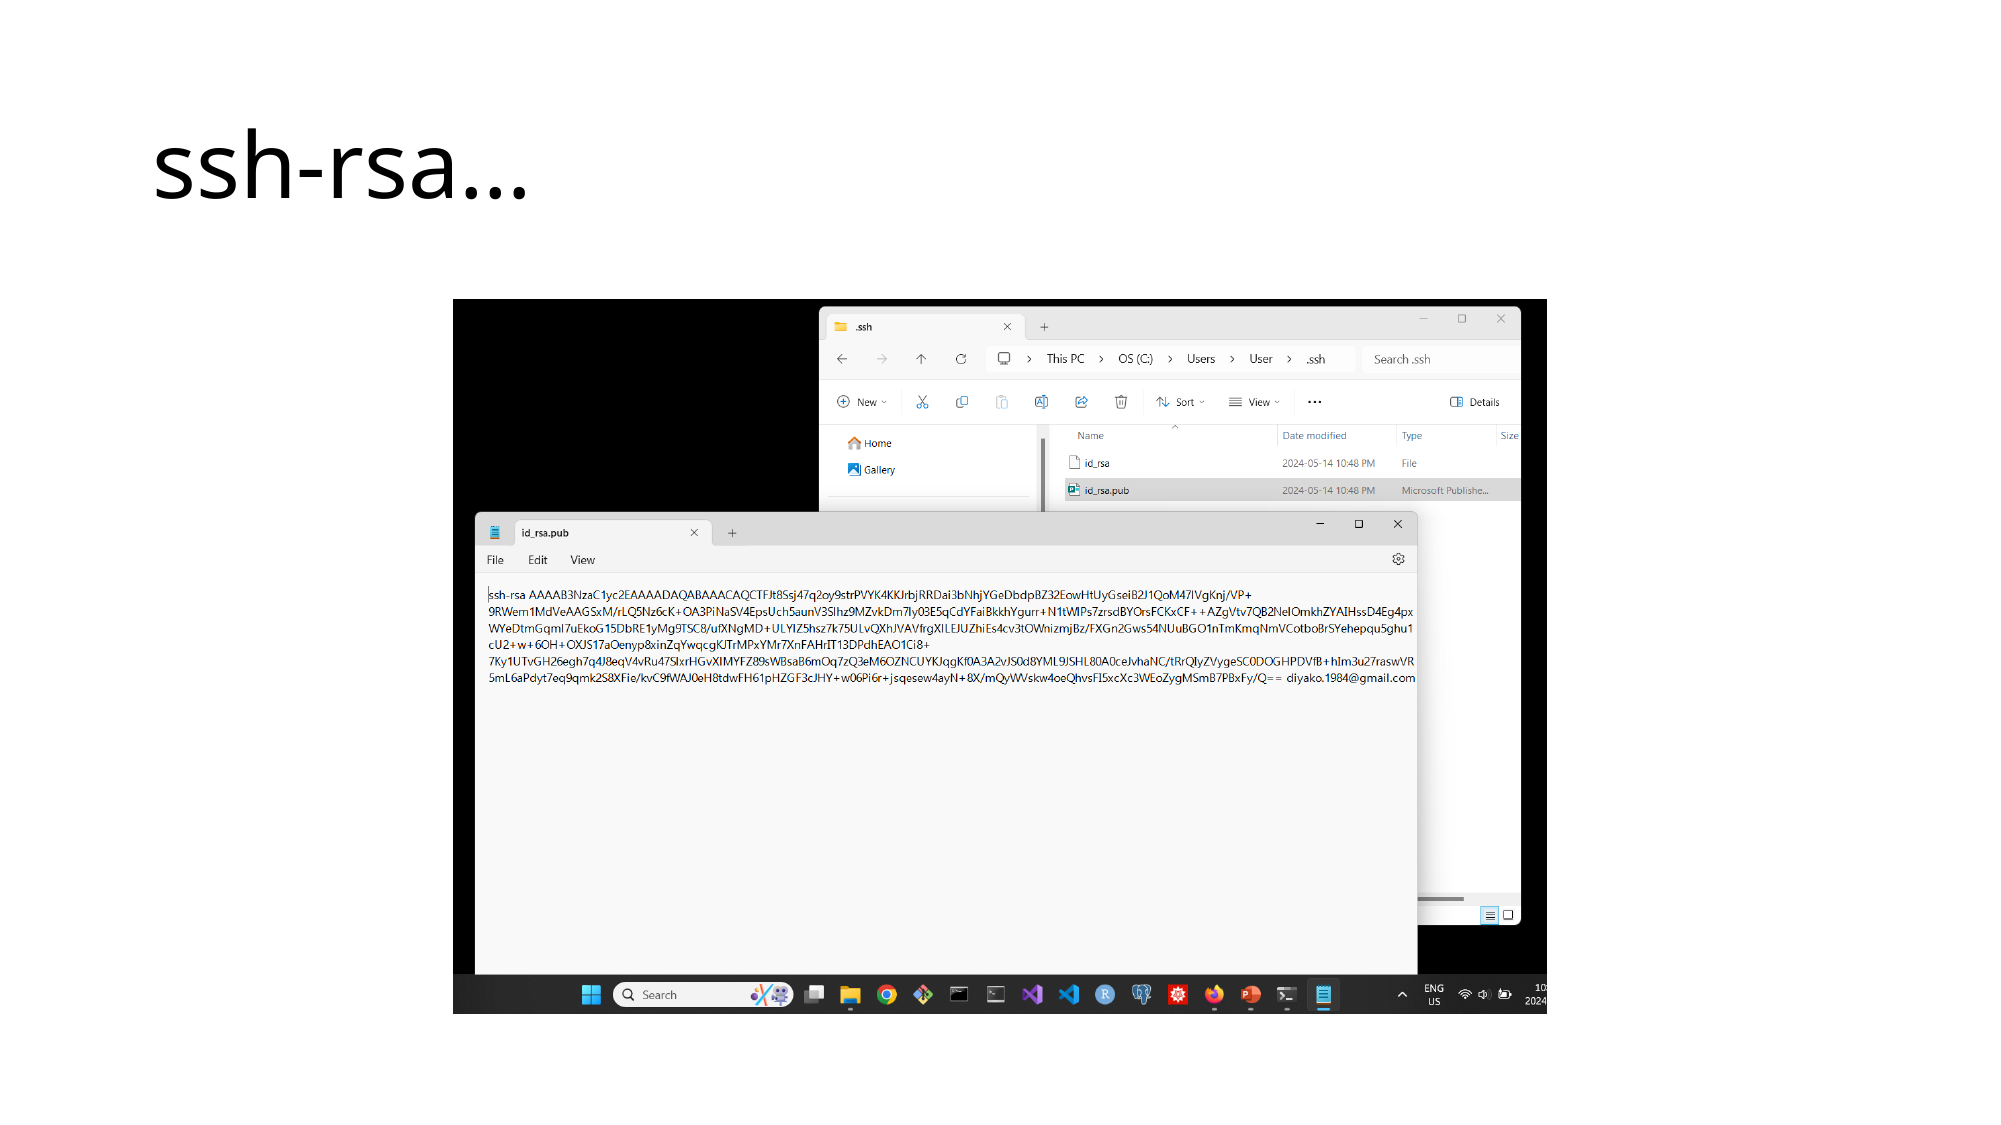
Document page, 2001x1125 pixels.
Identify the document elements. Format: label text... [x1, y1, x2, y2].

title ssh-rsa… [137, 59, 1863, 278]
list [453, 298, 1547, 1014]
